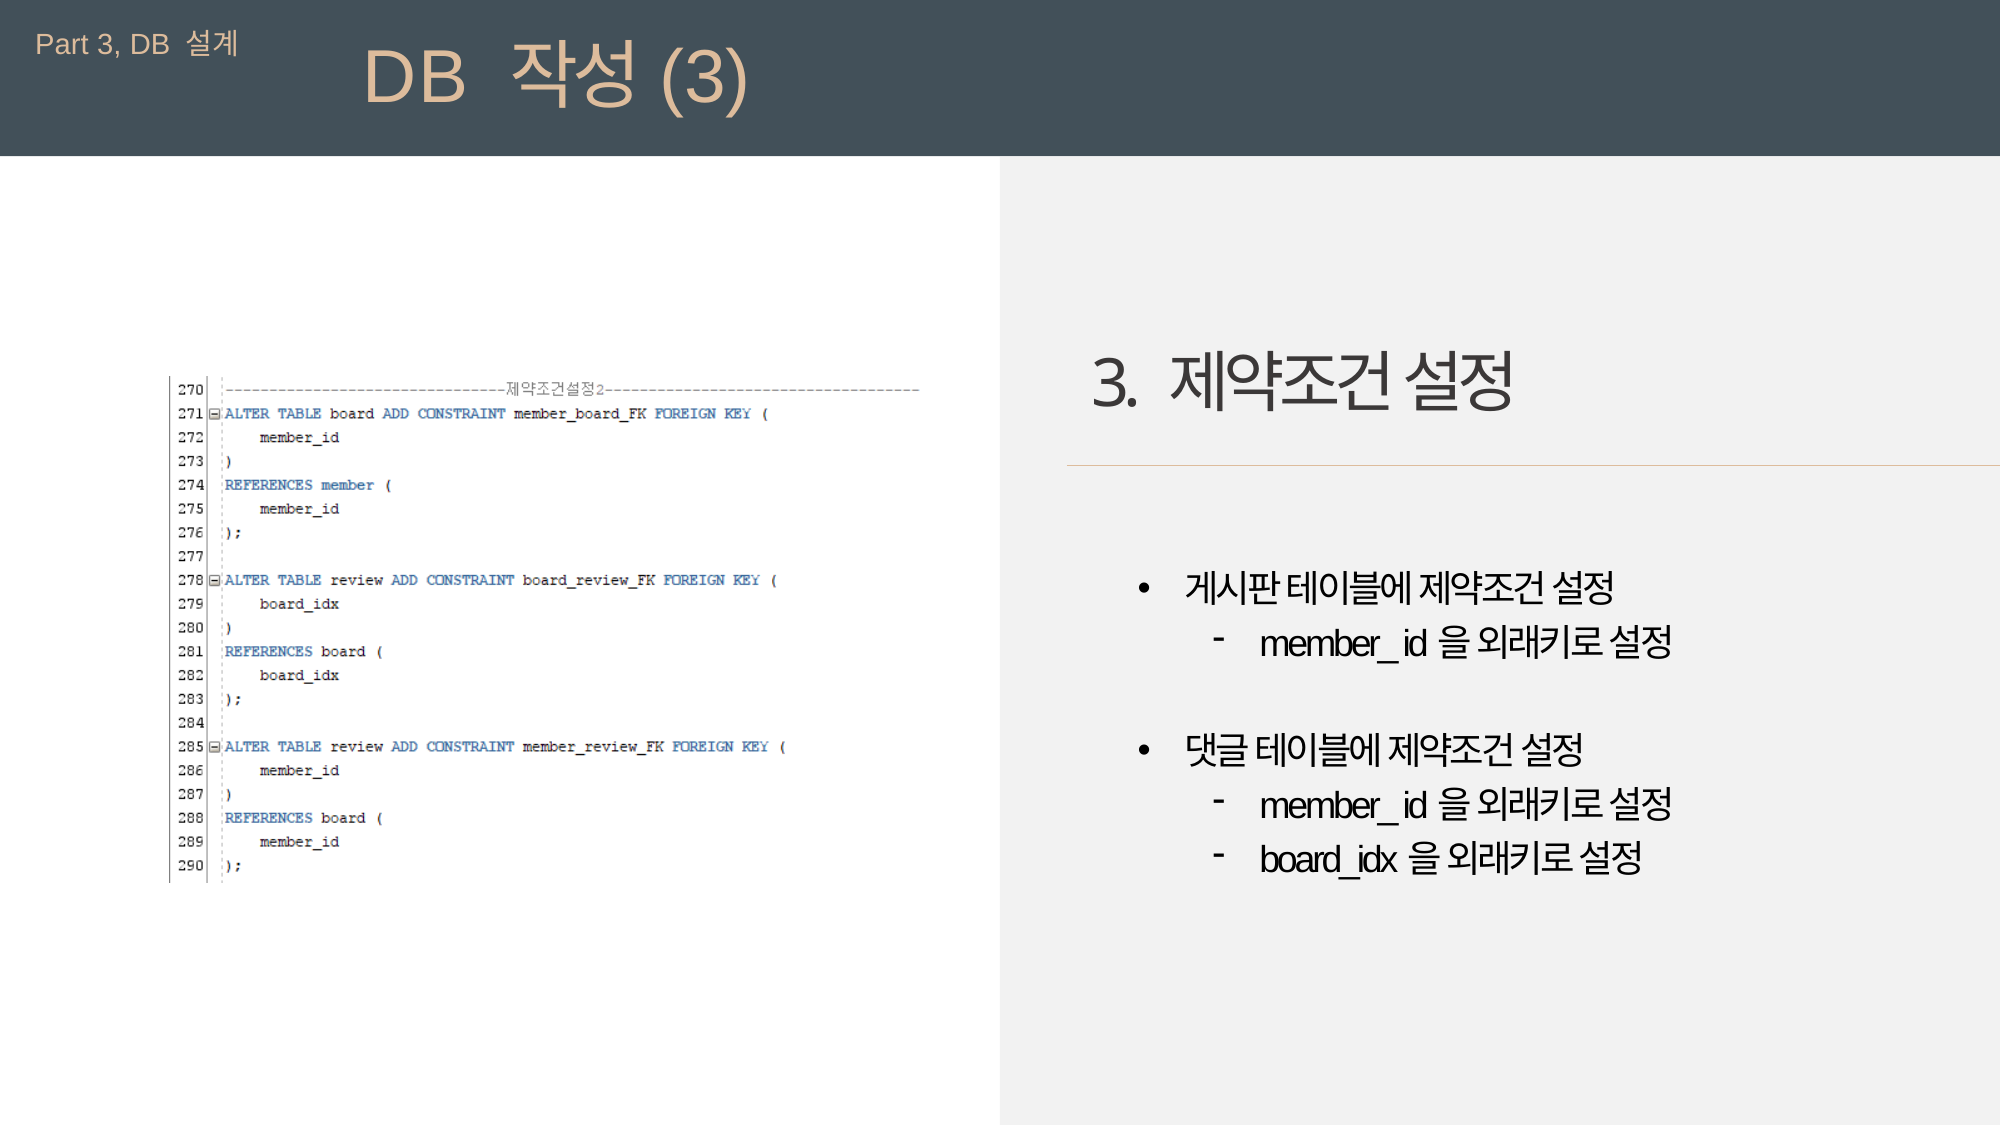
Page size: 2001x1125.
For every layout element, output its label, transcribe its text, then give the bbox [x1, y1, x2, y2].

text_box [0, 0, 2000, 157]
text_box [999, 157, 2000, 1125]
picture [169, 376, 920, 883]
text_box 3. 제약조건 설정 [1076, 332, 1534, 428]
text_box 게시판 테이블에 제약조건 설정 member_ id을 외래키로 설정 댓글 테이블에 제약조건 설정 member_ id을 외래키로 설정 board_idx을 외래키로 설정 [1122, 548, 1988, 887]
